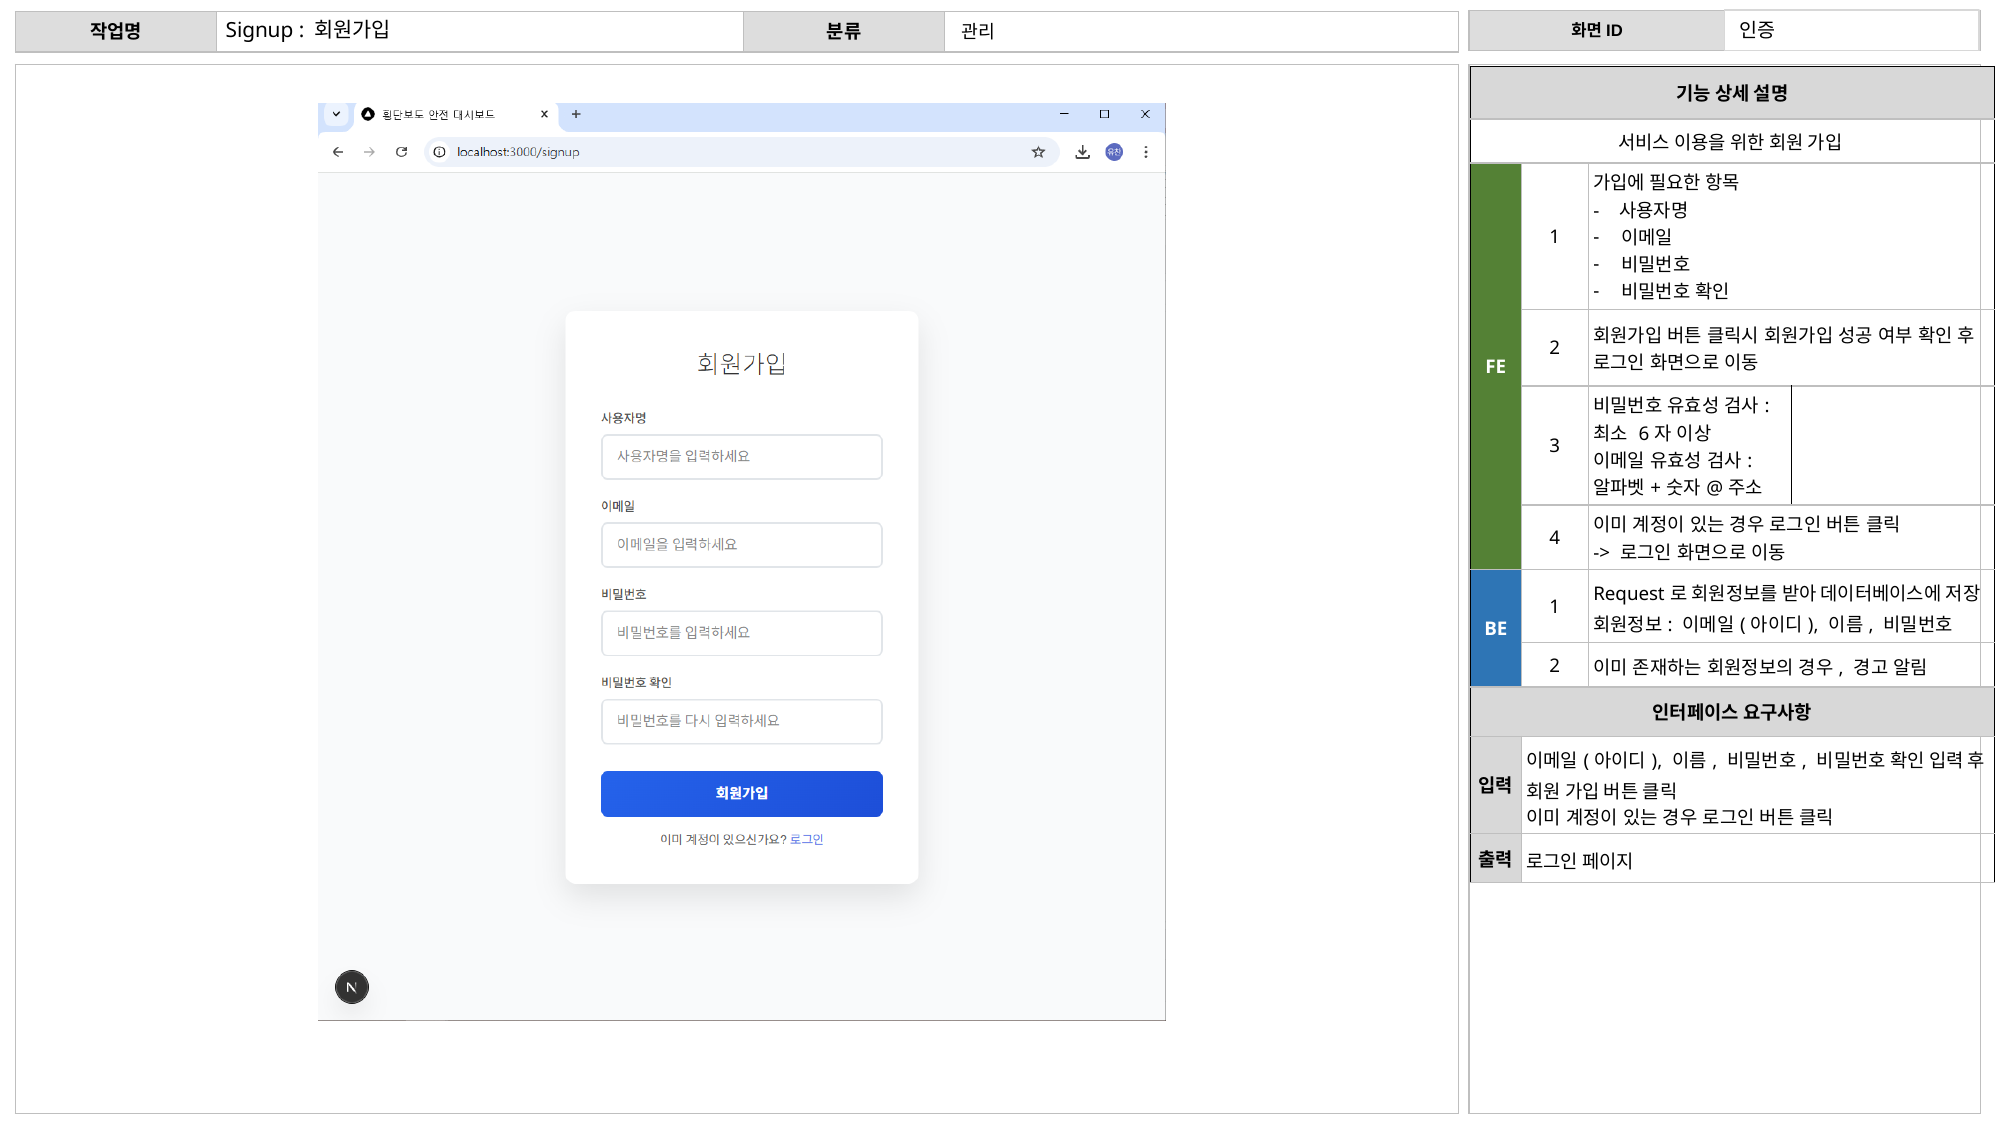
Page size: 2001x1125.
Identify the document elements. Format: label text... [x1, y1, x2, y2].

table_cell Request로 회원정보를 받아 데이터베이스에 저장 회원정보: 이메일(아이디), 이름, 비밀번호 [1589, 570, 1994, 642]
table_cell 인터페이스 요구사항 [1471, 688, 1994, 736]
table_cell 이미 존재하는 회원정보의 경우, 경고 알림 [1589, 643, 1994, 686]
table_cell 3 [1522, 387, 1588, 504]
table_cell 출력 [1471, 834, 1521, 882]
table_cell FE [1471, 164, 1521, 569]
table_cell [1792, 387, 1994, 504]
table_cell 비밀번호 유효성 검사: 최소 6자 이상 이메일 유효성 검사: 알파벳+숫자@주소 [1589, 387, 1791, 504]
table_cell BE [1471, 570, 1521, 686]
table_cell 이메일(아이디), 이름, 비밀번호, 비밀번호 확인 입력 후 회원 가입 버튼 클릭 이미 계정이 있는 경우 로그인 버튼 클릭 [1522, 737, 1994, 833]
picture [318, 103, 1166, 1022]
table_header 기능 상세 설명 [1471, 67, 1994, 118]
table_cell 2 [1522, 310, 1588, 385]
table_cell 2 [1522, 643, 1588, 686]
table_cell 서비스 이용을 위한 회원 가입 [1471, 120, 1994, 162]
table_cell 가입에 필요한 항목 - 사용자명 이메일 비밀번호 비밀번호 확인 [1589, 164, 1994, 309]
table_cell 입력 [1471, 737, 1521, 833]
table_cell 1 [1522, 570, 1588, 642]
text_box 관리 [946, 11, 1458, 51]
table_cell 4 [1522, 506, 1588, 569]
table_cell 회원가입 버튼 클릭시 회원가입 성공 여부 확인 후 로그인 화면으로 이동 [1589, 310, 1994, 385]
text_box 인증 [1724, 10, 1979, 51]
table_cell 1 [1522, 164, 1588, 309]
list Signup : 회원가입 [210, 11, 742, 51]
table_cell 이미 계정이 있는 경우 로그인 버튼 클릭 -> 로그인 화면으로 이동 [1589, 506, 1994, 569]
table_cell 로그인 페이지 [1522, 834, 1994, 882]
